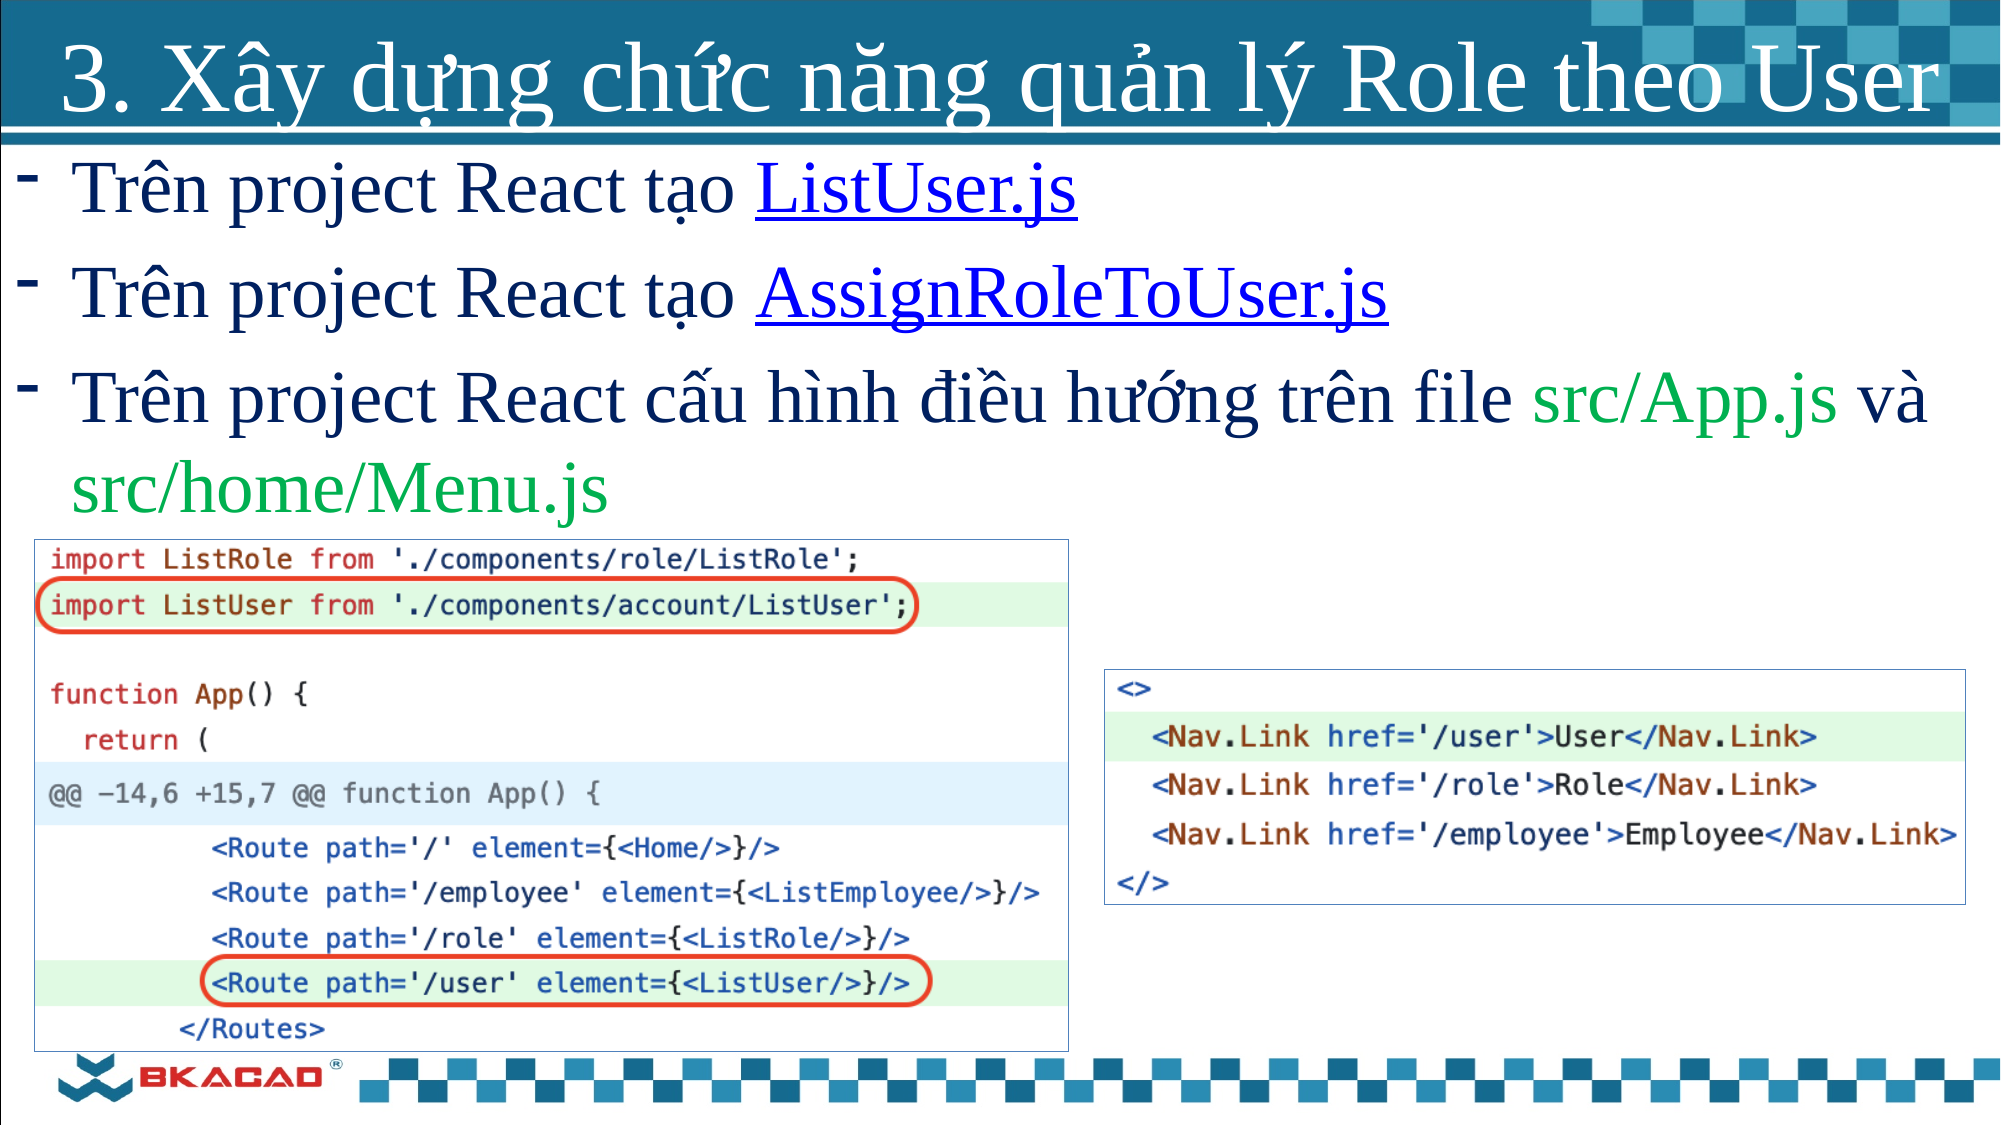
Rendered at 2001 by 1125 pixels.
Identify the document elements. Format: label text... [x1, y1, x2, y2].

title 3. Xây dựng chức năng quản lý Role theo User [0, 0, 2000, 130]
picture [0, 0, 2001, 1125]
list Trên project React tạo ListUser.js Trên project React tạo AssignRoleToUser.js Trên project React cấu hình điều hướng trên file src/App.js và src/home/Menu.js [0, 130, 2000, 540]
